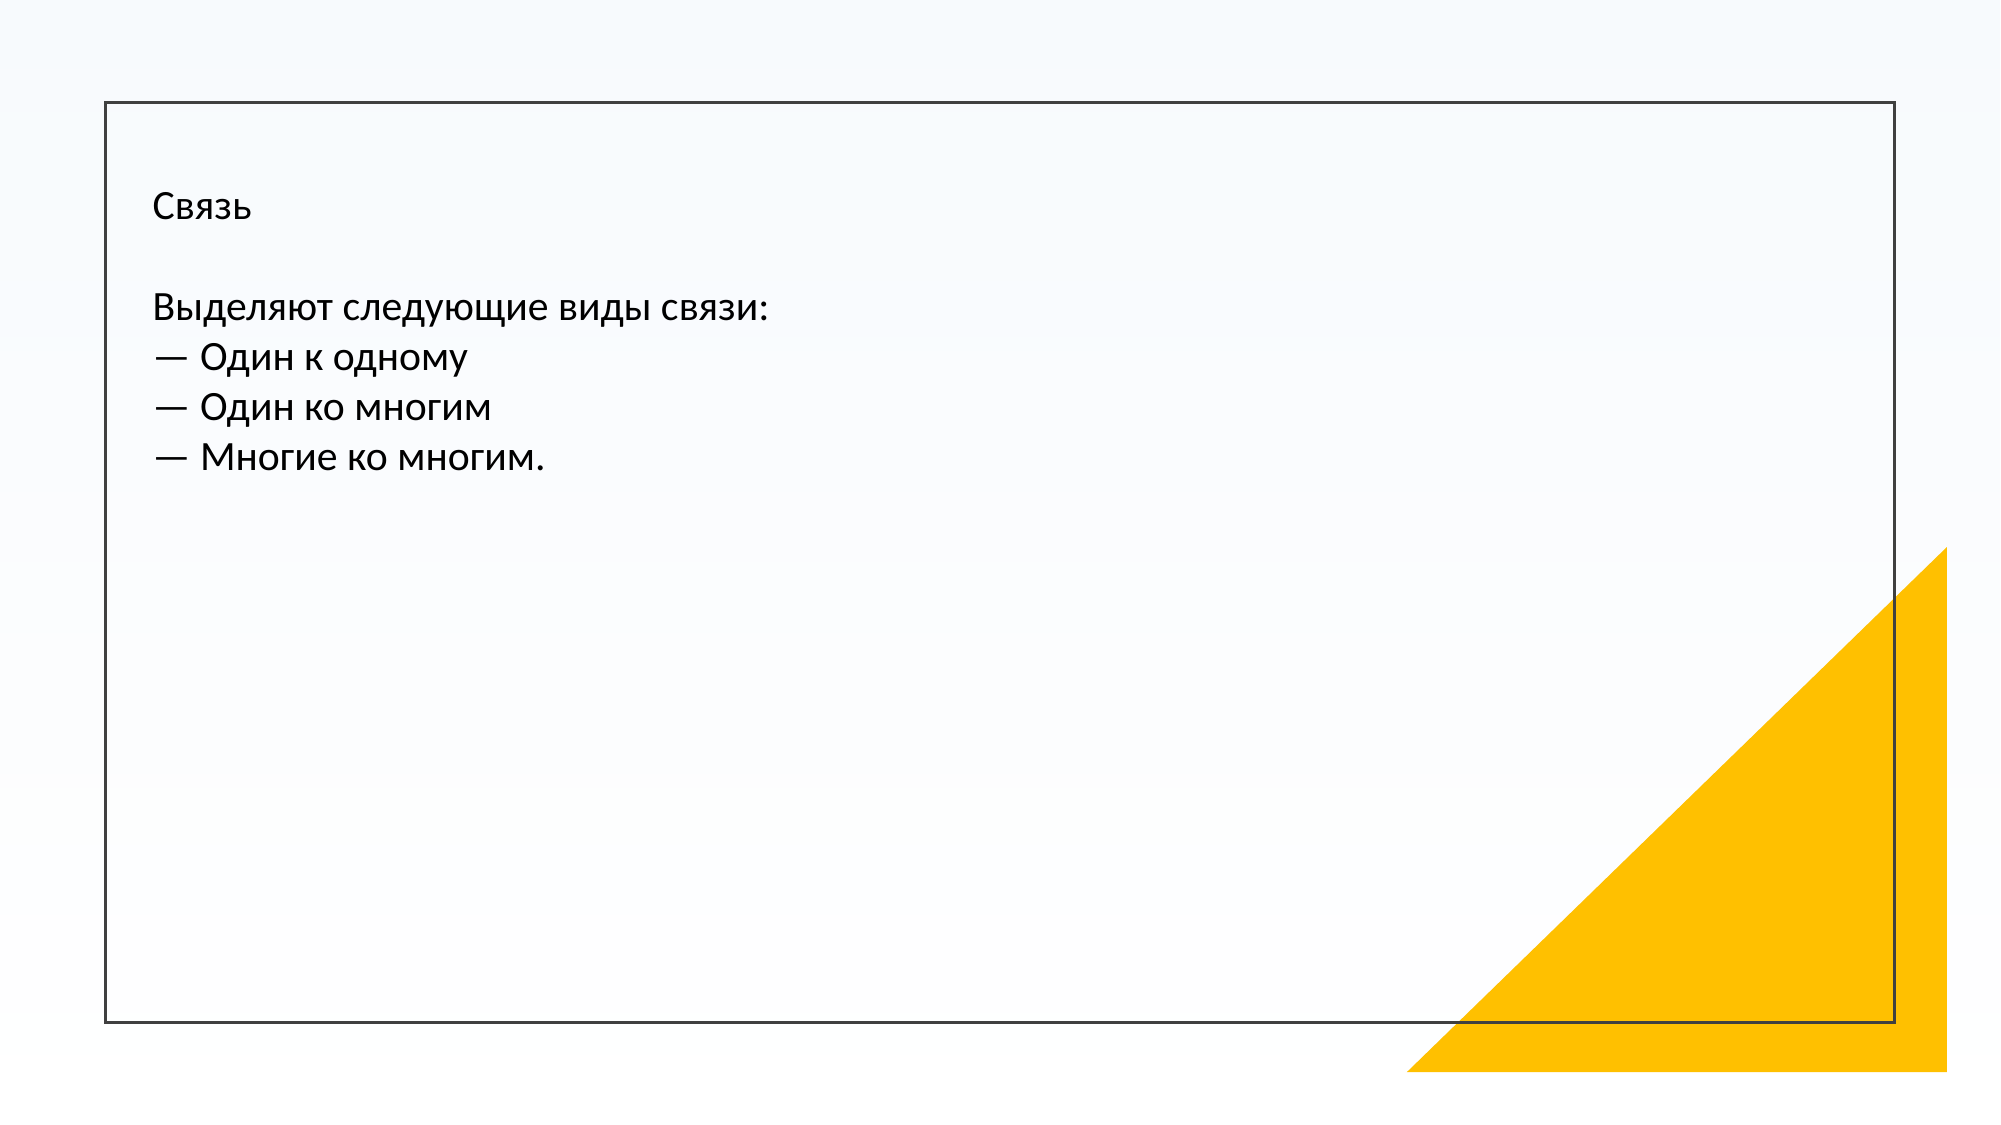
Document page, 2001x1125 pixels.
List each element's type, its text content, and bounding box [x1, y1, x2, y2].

text_box Связь Выделяют следующие виды связи: — Один к одному — Один ко многим — Многие ко многим. [138, 171, 1810, 536]
text_box [104, 101, 1895, 1023]
text_box [1404, 544, 1948, 1074]
